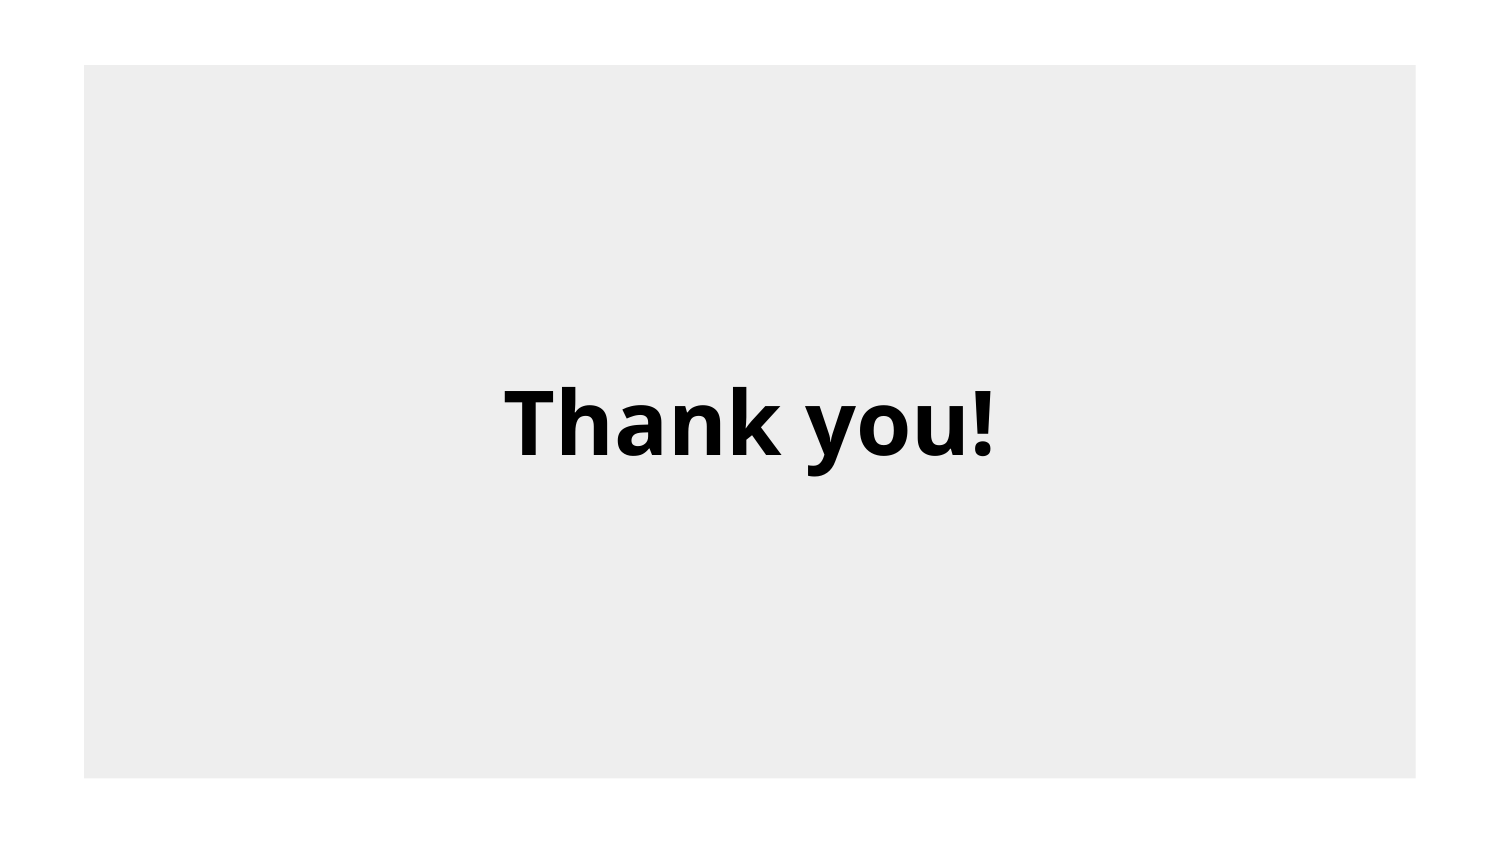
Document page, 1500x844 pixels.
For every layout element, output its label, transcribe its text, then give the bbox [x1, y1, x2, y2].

text_box Thank you! [419, 360, 1081, 484]
text_box [84, 65, 1416, 779]
